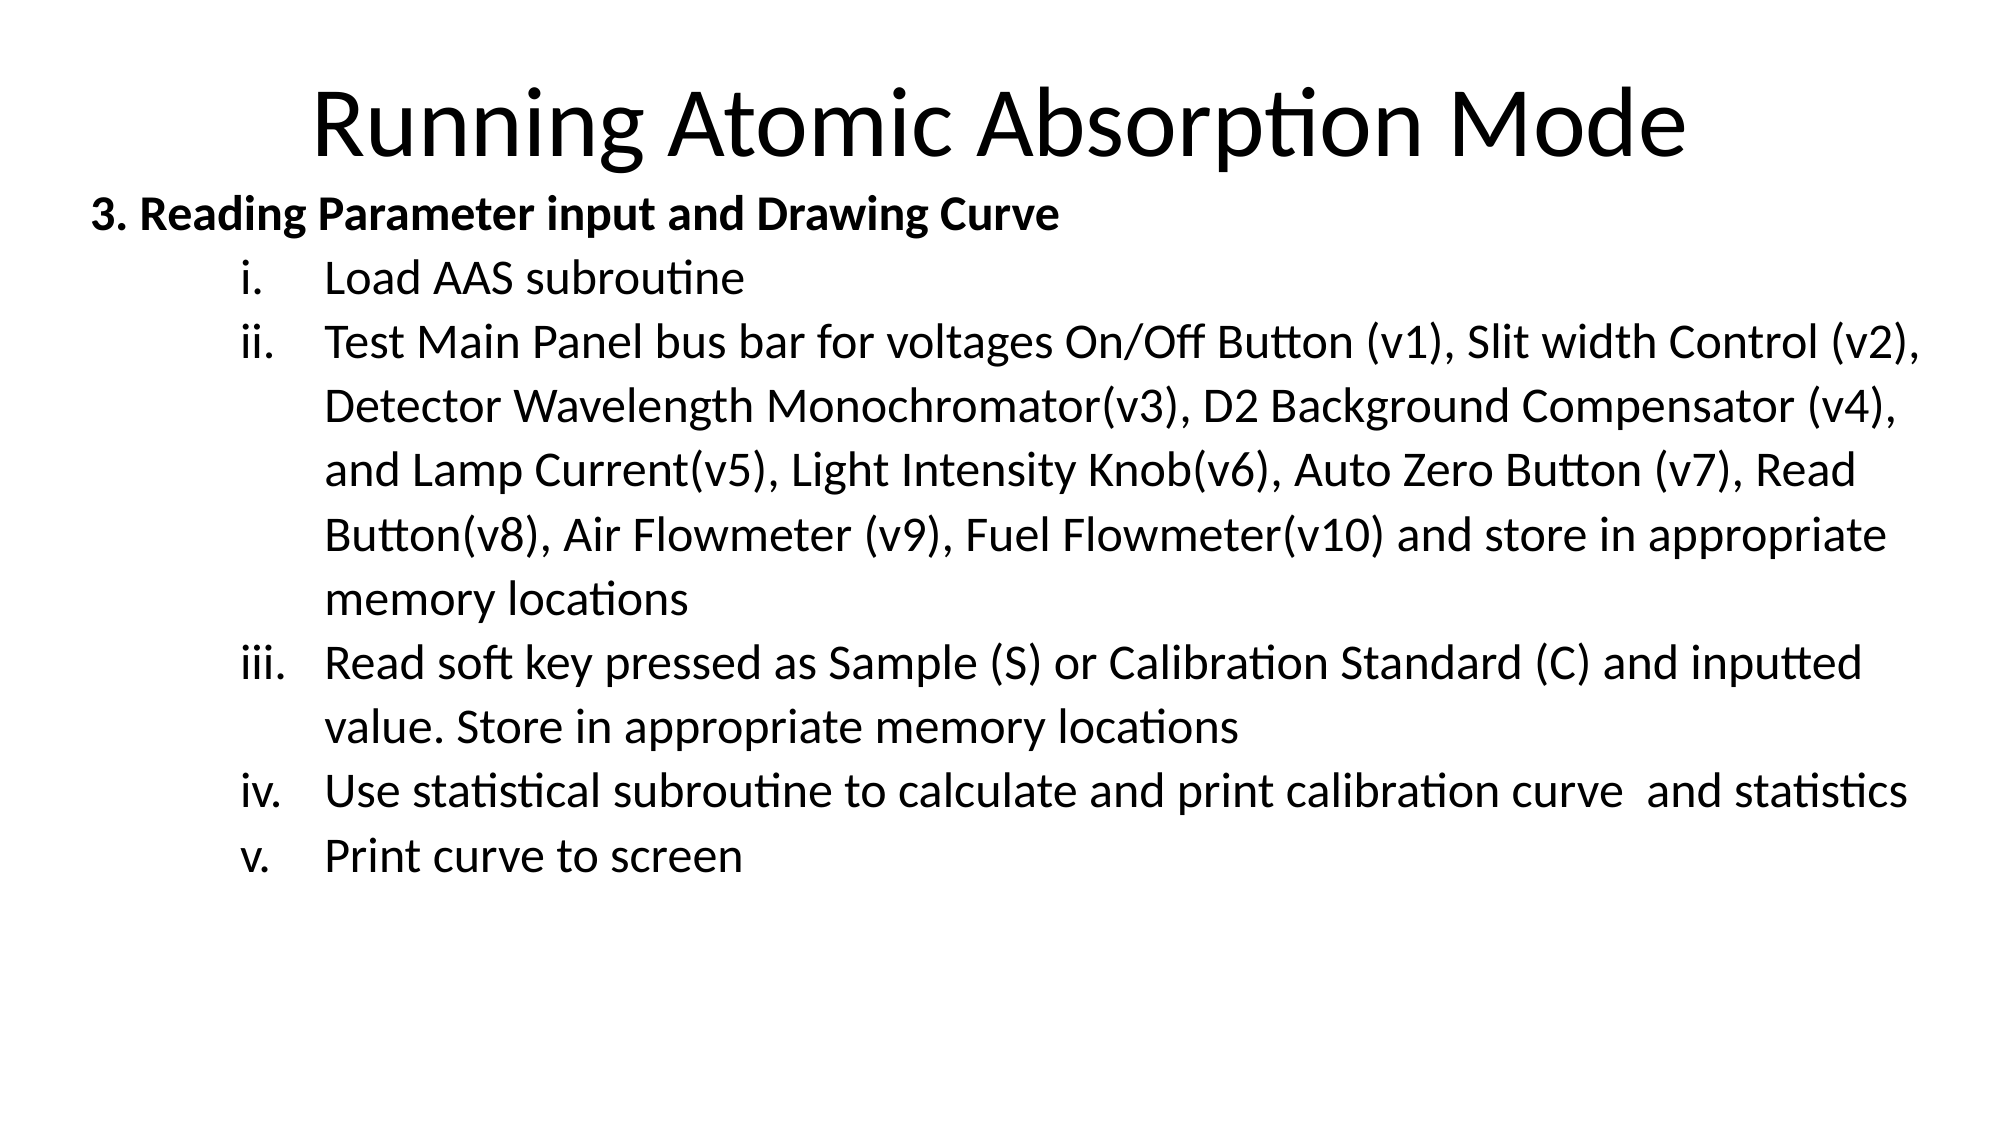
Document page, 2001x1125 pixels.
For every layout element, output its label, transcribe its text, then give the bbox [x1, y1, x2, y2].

text_box Running Atomic Absorption Mode 3. Reading Parameter input and Drawing Curve Load AAS subroutine Test Main Panel bus bar for voltages On/Off Button (v1), Slit width Control (v2), Detector Wavelength Monochromator(v3), D2 Background Compensator (v4), and Lamp Current(v5), Light Intensity Knob(v6), Auto Zero Button (v7), Read Button(v8), Air Flowmeter (v9), Fuel Flowmeter(v10) and store in appropriate memory locations Read soft key pressed as Sample (S) or Calibration Standard (C) and inputted value. Store in appropriate memory locations Use statistical subroutine to calculate and print calibration curve and statistics Print curve to screen [0, 40, 2000, 898]
